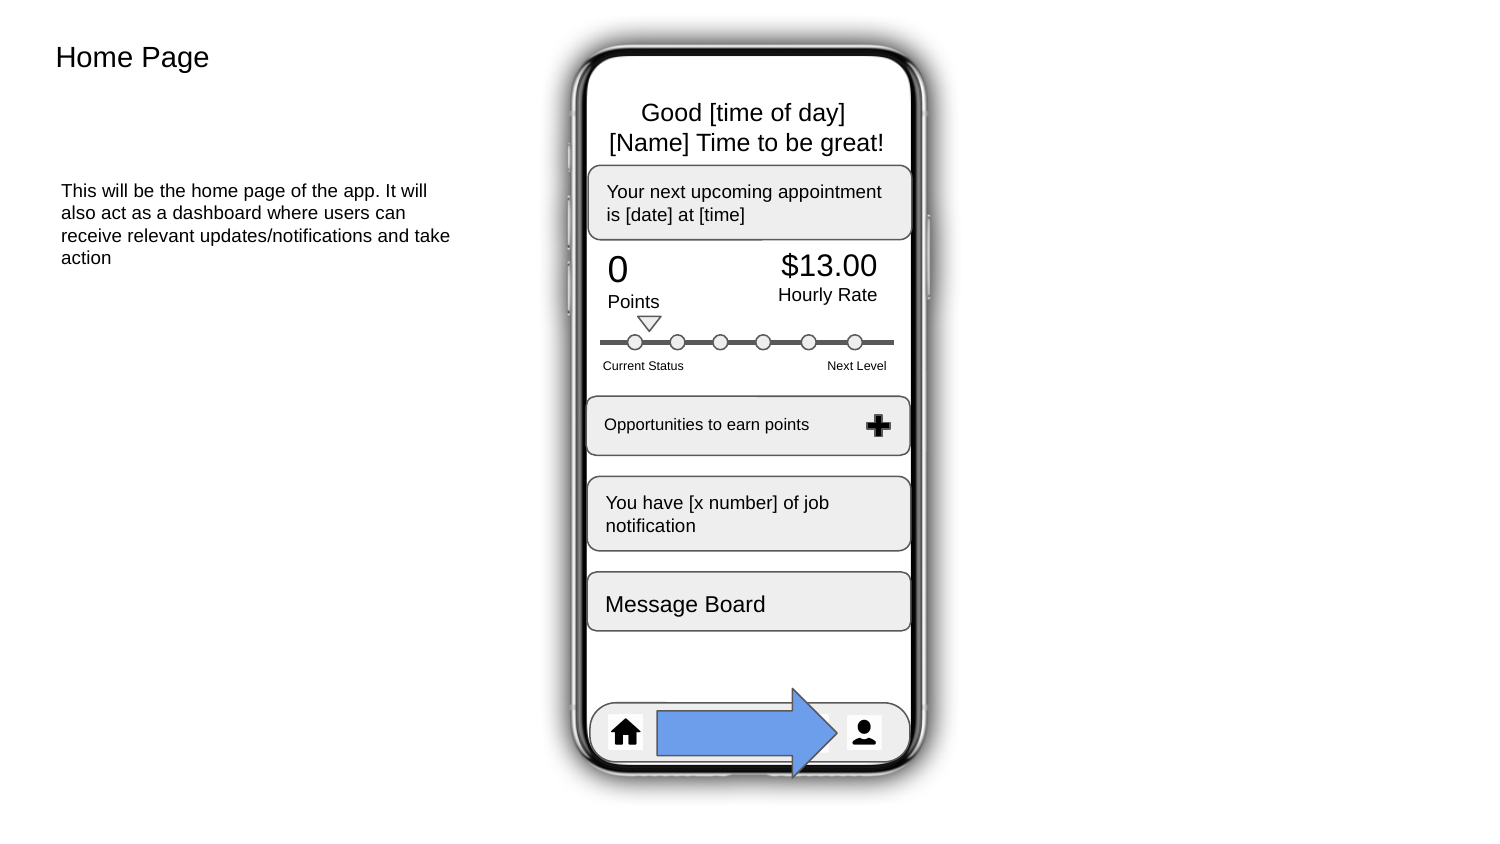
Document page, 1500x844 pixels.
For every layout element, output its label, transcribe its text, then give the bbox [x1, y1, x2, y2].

text_box Home Page [40, 23, 439, 145]
text_box This will be the home page of the app. It will also act as a dashboard where users can receive relevant updates/notifications and take action [46, 163, 481, 844]
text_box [599, 334, 895, 350]
picture [537, 13, 963, 808]
text_box [40, 113, 476, 769]
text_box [589, 702, 911, 763]
